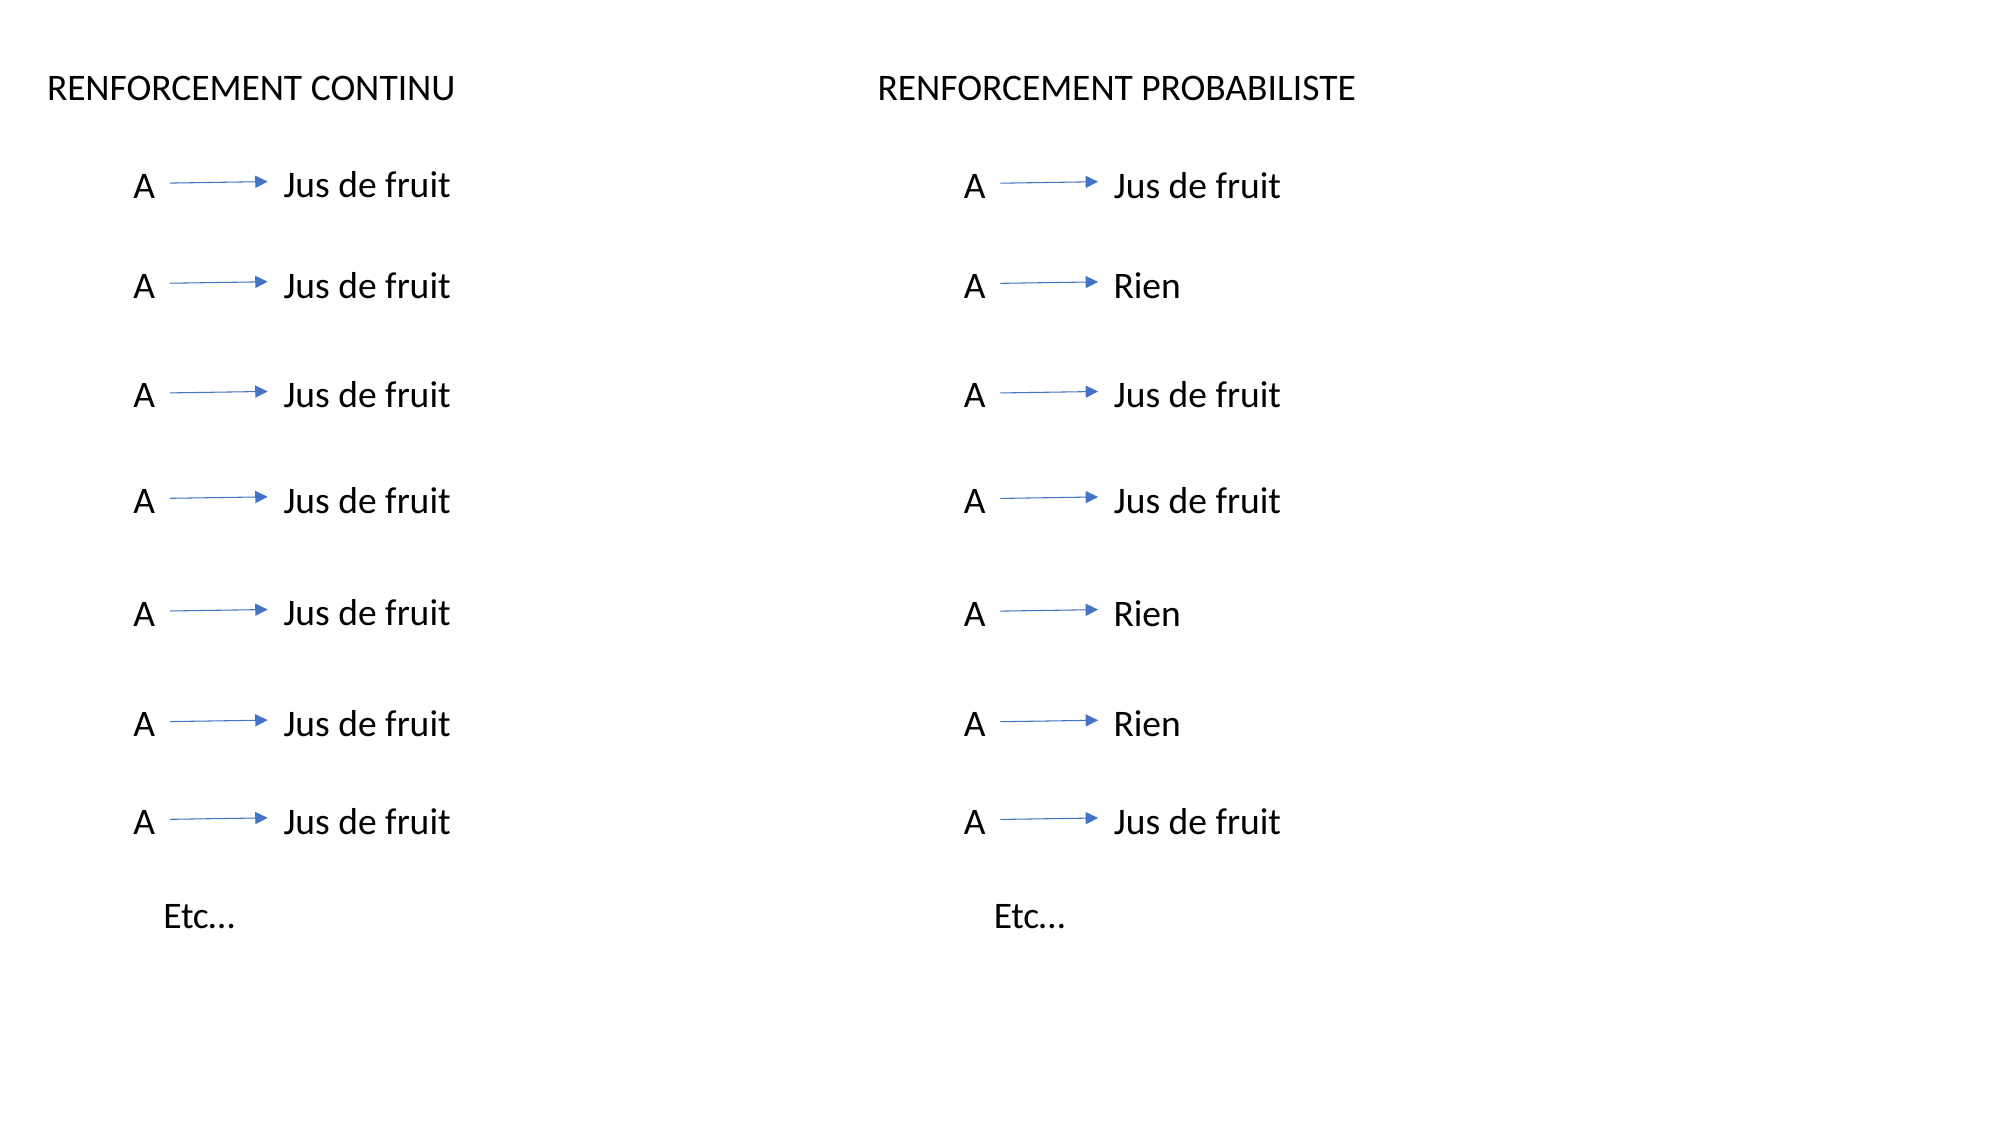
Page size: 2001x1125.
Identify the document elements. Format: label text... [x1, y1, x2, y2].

text_box A [948, 253, 1001, 314]
text_box Jus de fruit [268, 153, 466, 213]
text_box A [948, 691, 1001, 752]
text_box Rien [1098, 581, 1196, 641]
text_box A [948, 153, 1001, 214]
text_box Jus de fruit [268, 691, 466, 752]
text_box A [948, 789, 1001, 850]
text_box A [118, 153, 170, 213]
text_box RENFORCEMENT PROBABILISTE [862, 55, 1372, 116]
text_box Jus de fruit [1099, 789, 1297, 850]
text_box Jus de fruit [268, 253, 466, 313]
text_box Jus de fruit [268, 468, 466, 529]
text_box Jus de fruit [268, 789, 466, 850]
text_box A [118, 789, 170, 850]
text_box Rien [1098, 253, 1196, 314]
text_box A [118, 363, 170, 423]
text_box RENFORCEMENT CONTINU [32, 55, 471, 116]
text_box Jus de fruit [268, 580, 466, 641]
text_box A [118, 468, 170, 529]
text_box A [118, 581, 170, 641]
text_box A [948, 468, 1001, 529]
text_box Jus de fruit [1099, 363, 1297, 423]
text_box Rien [1098, 691, 1196, 752]
text_box A [118, 253, 170, 314]
text_box A [118, 691, 170, 752]
text_box A [948, 363, 1001, 423]
text_box Etc… [978, 883, 1081, 944]
text_box Jus de fruit [1099, 468, 1297, 529]
text_box Jus de fruit [1099, 153, 1297, 213]
text_box Jus de fruit [268, 362, 466, 423]
text_box A [948, 581, 1001, 641]
text_box Etc… [148, 883, 250, 944]
